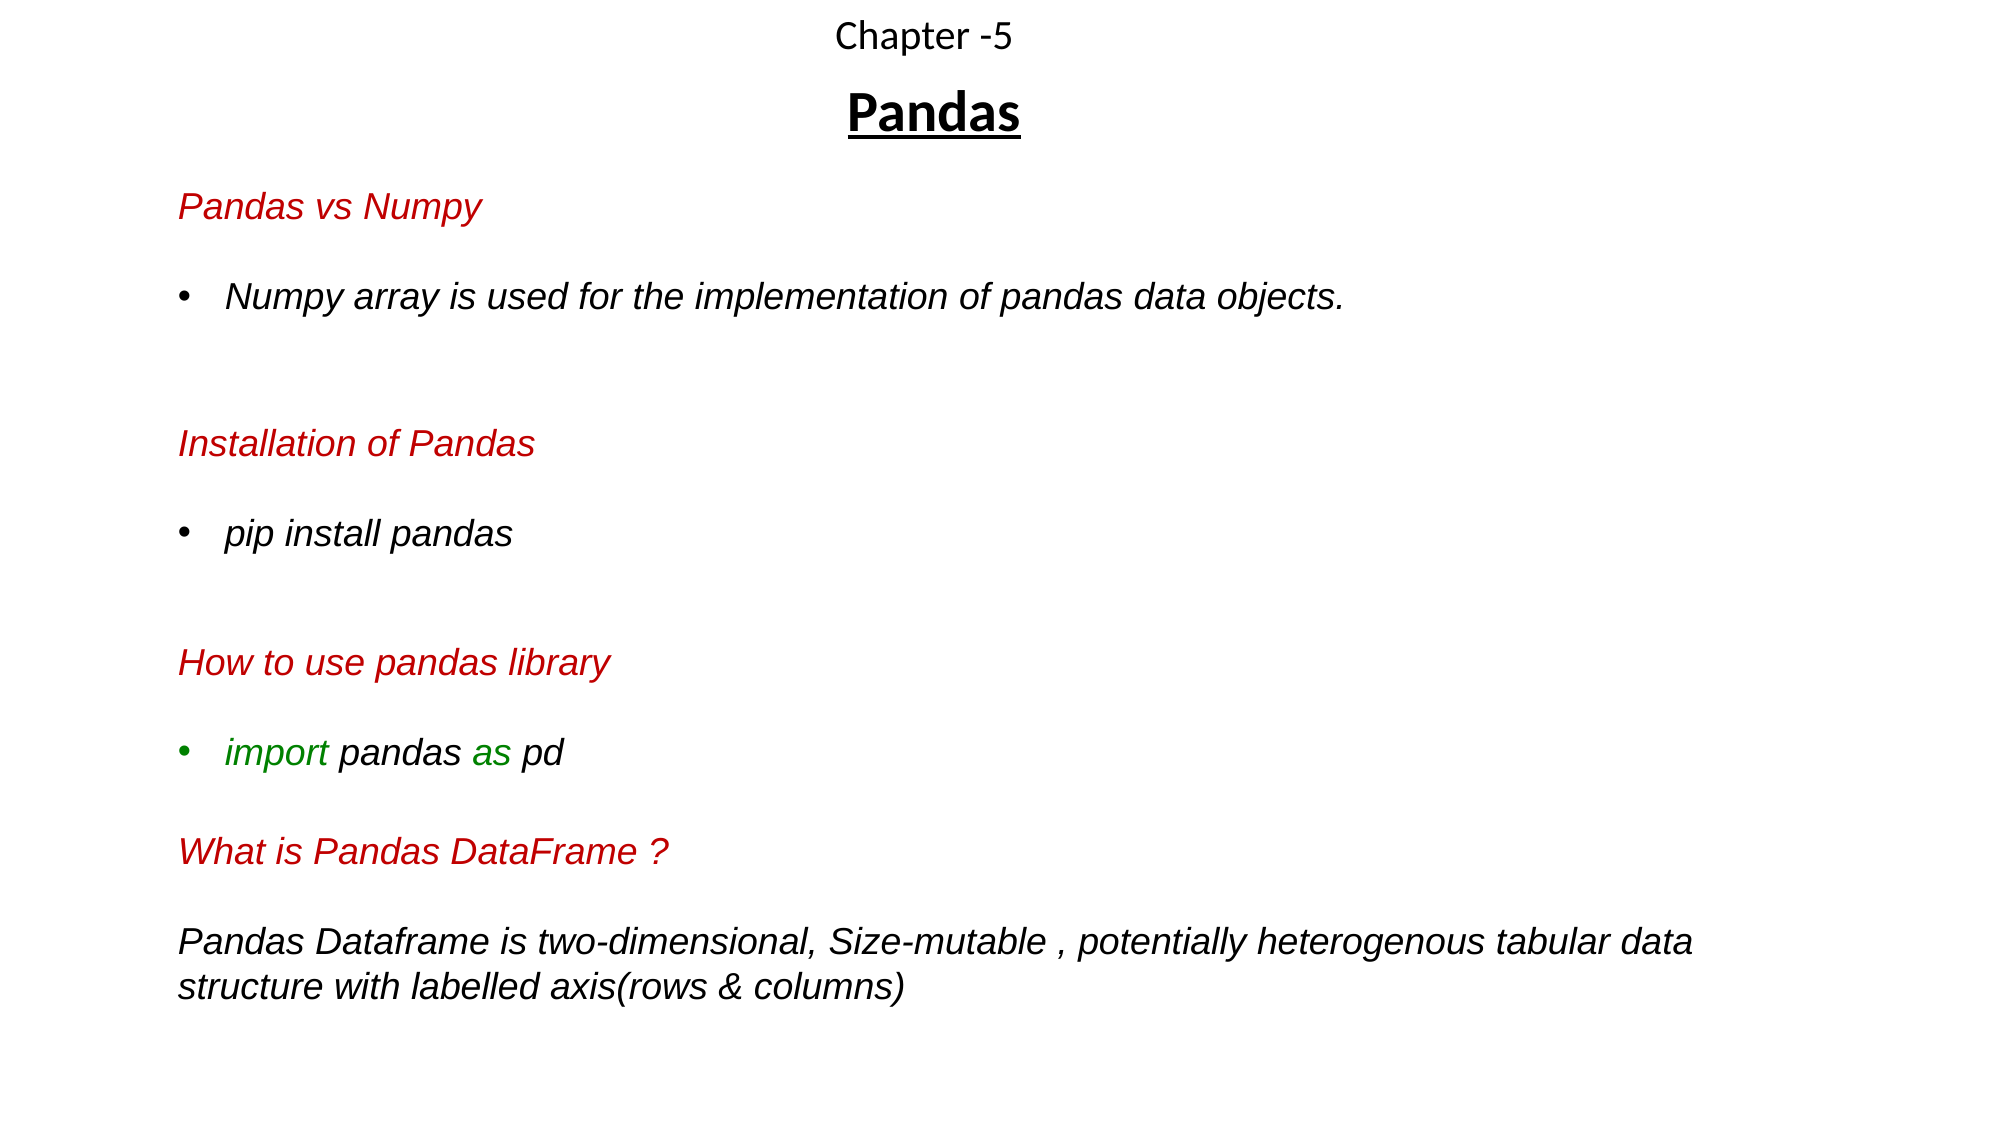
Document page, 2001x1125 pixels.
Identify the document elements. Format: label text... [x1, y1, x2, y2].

text_box Chapter -5 [820, 0, 1029, 65]
text_box Installation of Pandas pip install pandas [163, 411, 1164, 607]
text_box Pandas vs Numpy Numpy array is used for the implementation of pandas data objects. [163, 175, 1897, 370]
text_box What is Pandas DataFrame ? Pandas Dataframe is two-dimensional, Size-mutable , potentially heterogenous tabular data structure with labelled axis(rows & columns) [163, 819, 1793, 1125]
text_box How to use pandas library import pandas as pd [163, 630, 1164, 819]
text_box Pandas [404, 65, 1235, 151]
